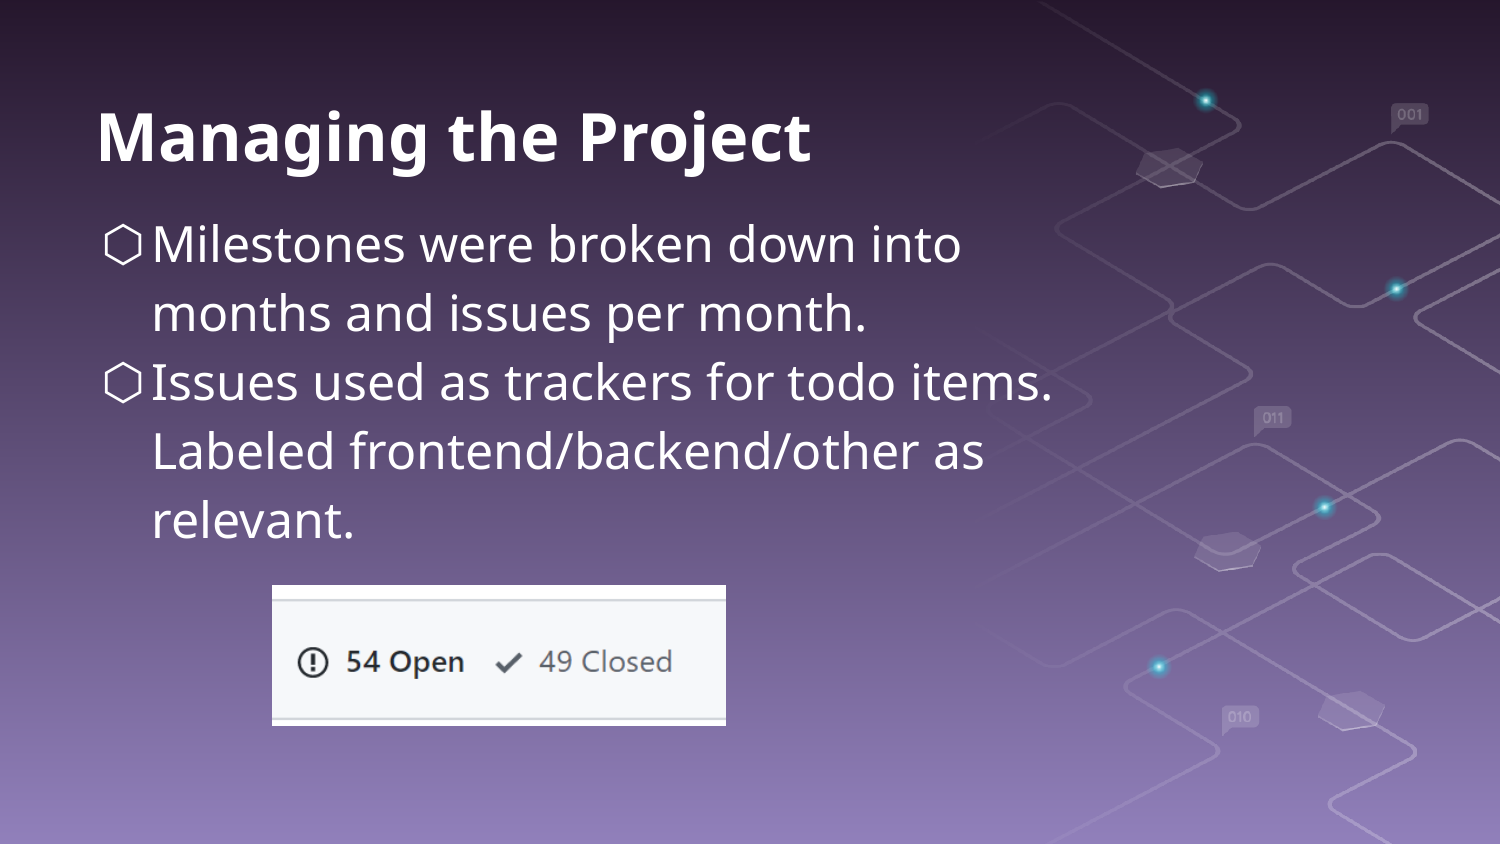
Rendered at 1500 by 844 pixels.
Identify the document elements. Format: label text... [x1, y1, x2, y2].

list Milestones were broken down into months and issues per month. Issues used as trackers for todo items. Labeled frontend/backend/other as relevant. [95, 203, 1060, 754]
title Managing the Project [95, 33, 1082, 175]
picture [0, 0, 1500, 844]
